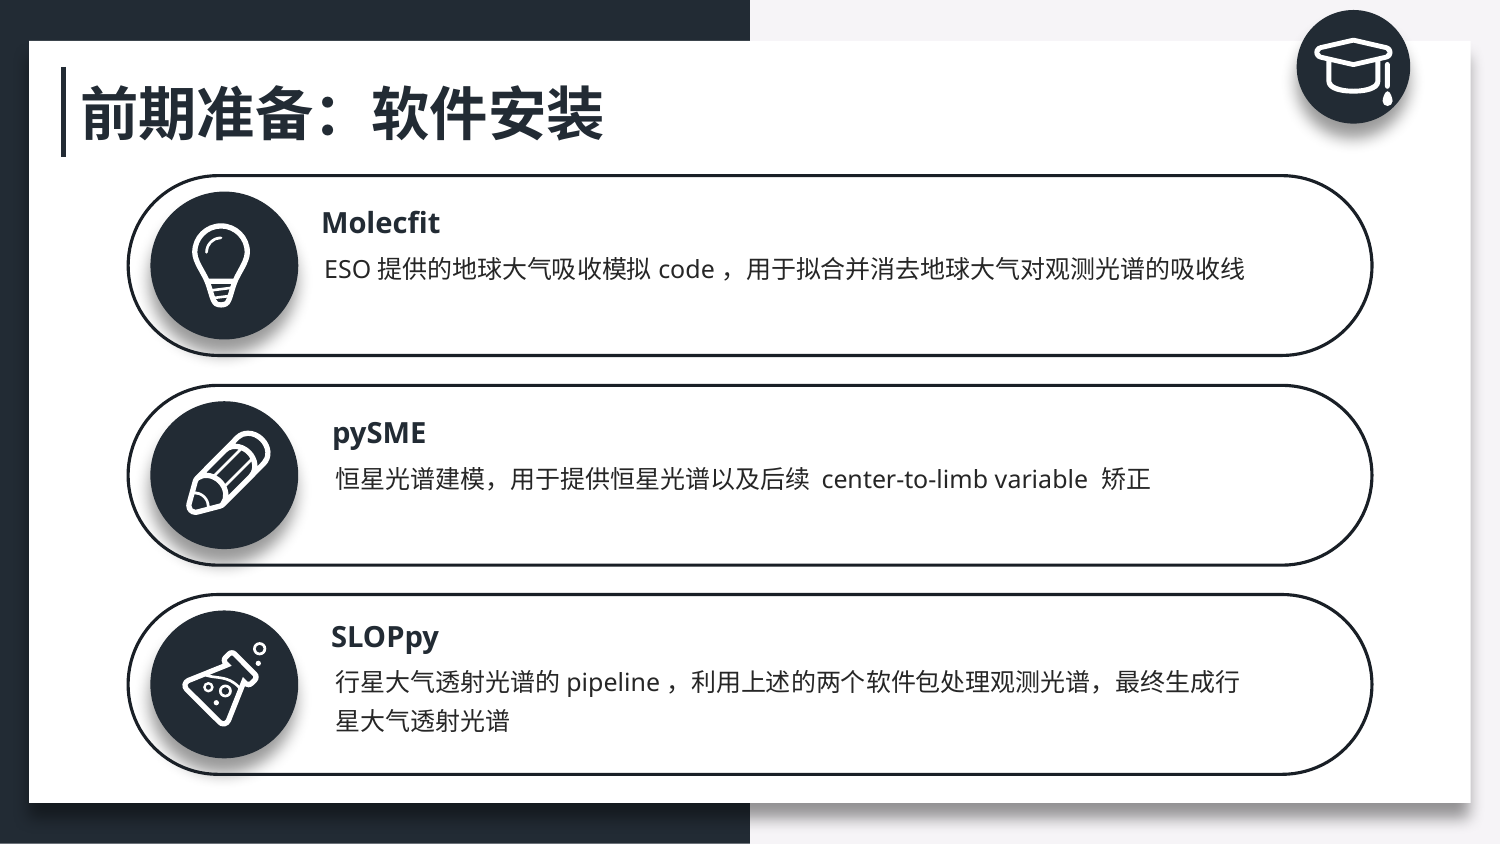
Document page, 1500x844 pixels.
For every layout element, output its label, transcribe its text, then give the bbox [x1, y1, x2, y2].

text_box ESO提供的地球大气吸收模拟code，用于拟合并消去地球大气对观测光谱的吸收线 [309, 236, 1348, 291]
text_box [186, 430, 271, 515]
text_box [182, 642, 267, 727]
text_box [127, 593, 1374, 776]
text_box Molecfit [306, 196, 456, 247]
text_box 前期准备：软件安装 [65, 69, 620, 155]
text_box SLOPpy [316, 610, 454, 661]
text_box pySME [317, 407, 442, 457]
text_box [127, 384, 1374, 567]
text_box [127, 174, 1374, 357]
text_box 行星大气透射光谱的pipeline，利用上述的两个软件包处理观测光谱，最终生成行星大气透射光谱 [320, 650, 1261, 743]
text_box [192, 223, 250, 308]
text_box 恒星光谱建模，用于提供恒星光谱以及后续 center-to-limb variable 矫正 [320, 447, 1359, 502]
